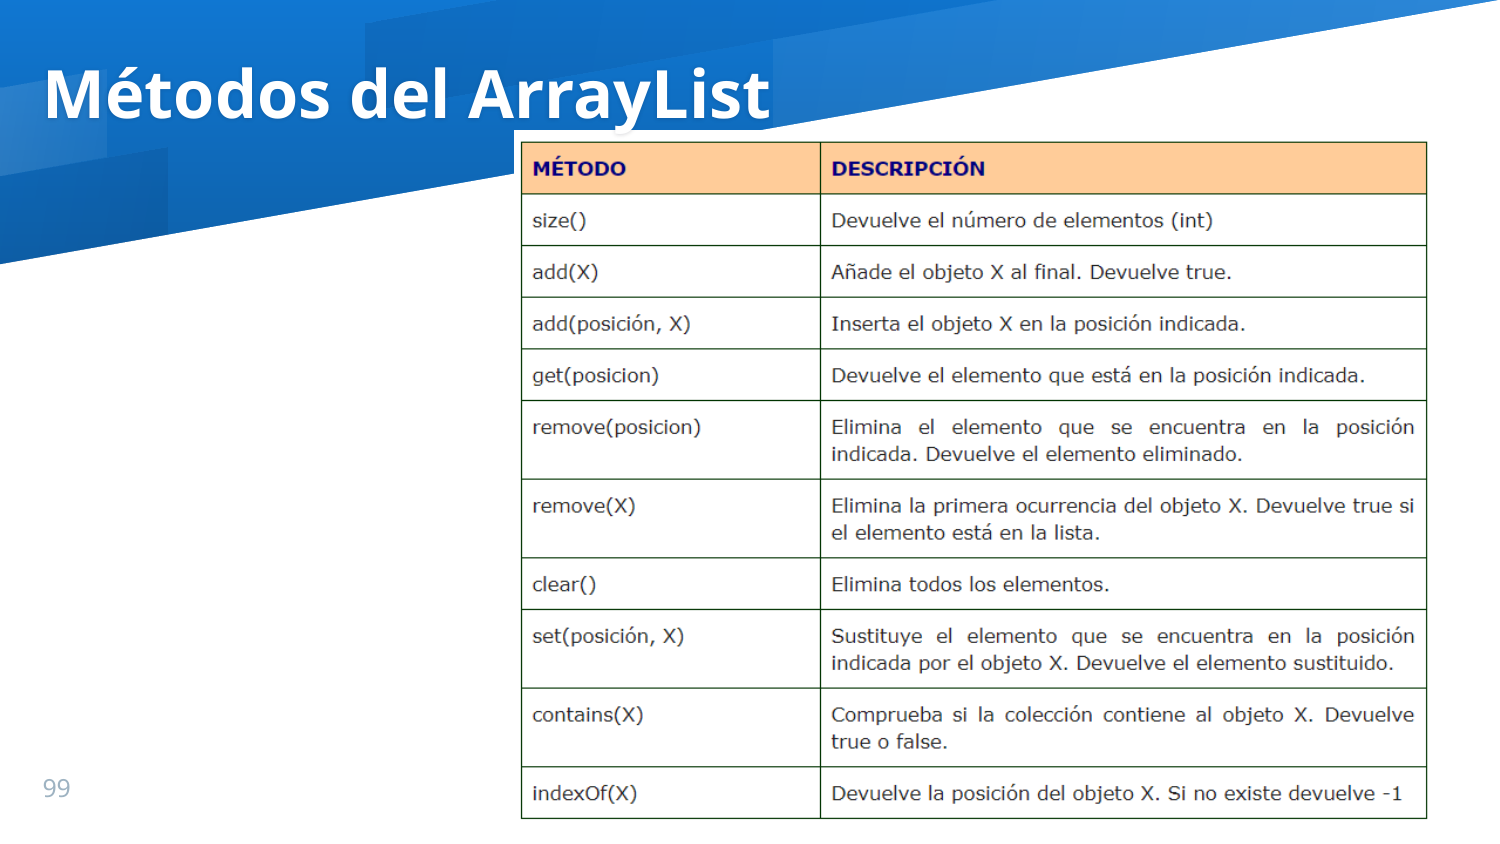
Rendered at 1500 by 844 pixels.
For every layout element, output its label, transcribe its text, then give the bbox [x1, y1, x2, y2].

picture [513, 130, 1439, 832]
title Métodos del ArrayList [42, 10, 1101, 173]
slide_number 99 [42, 766, 122, 807]
